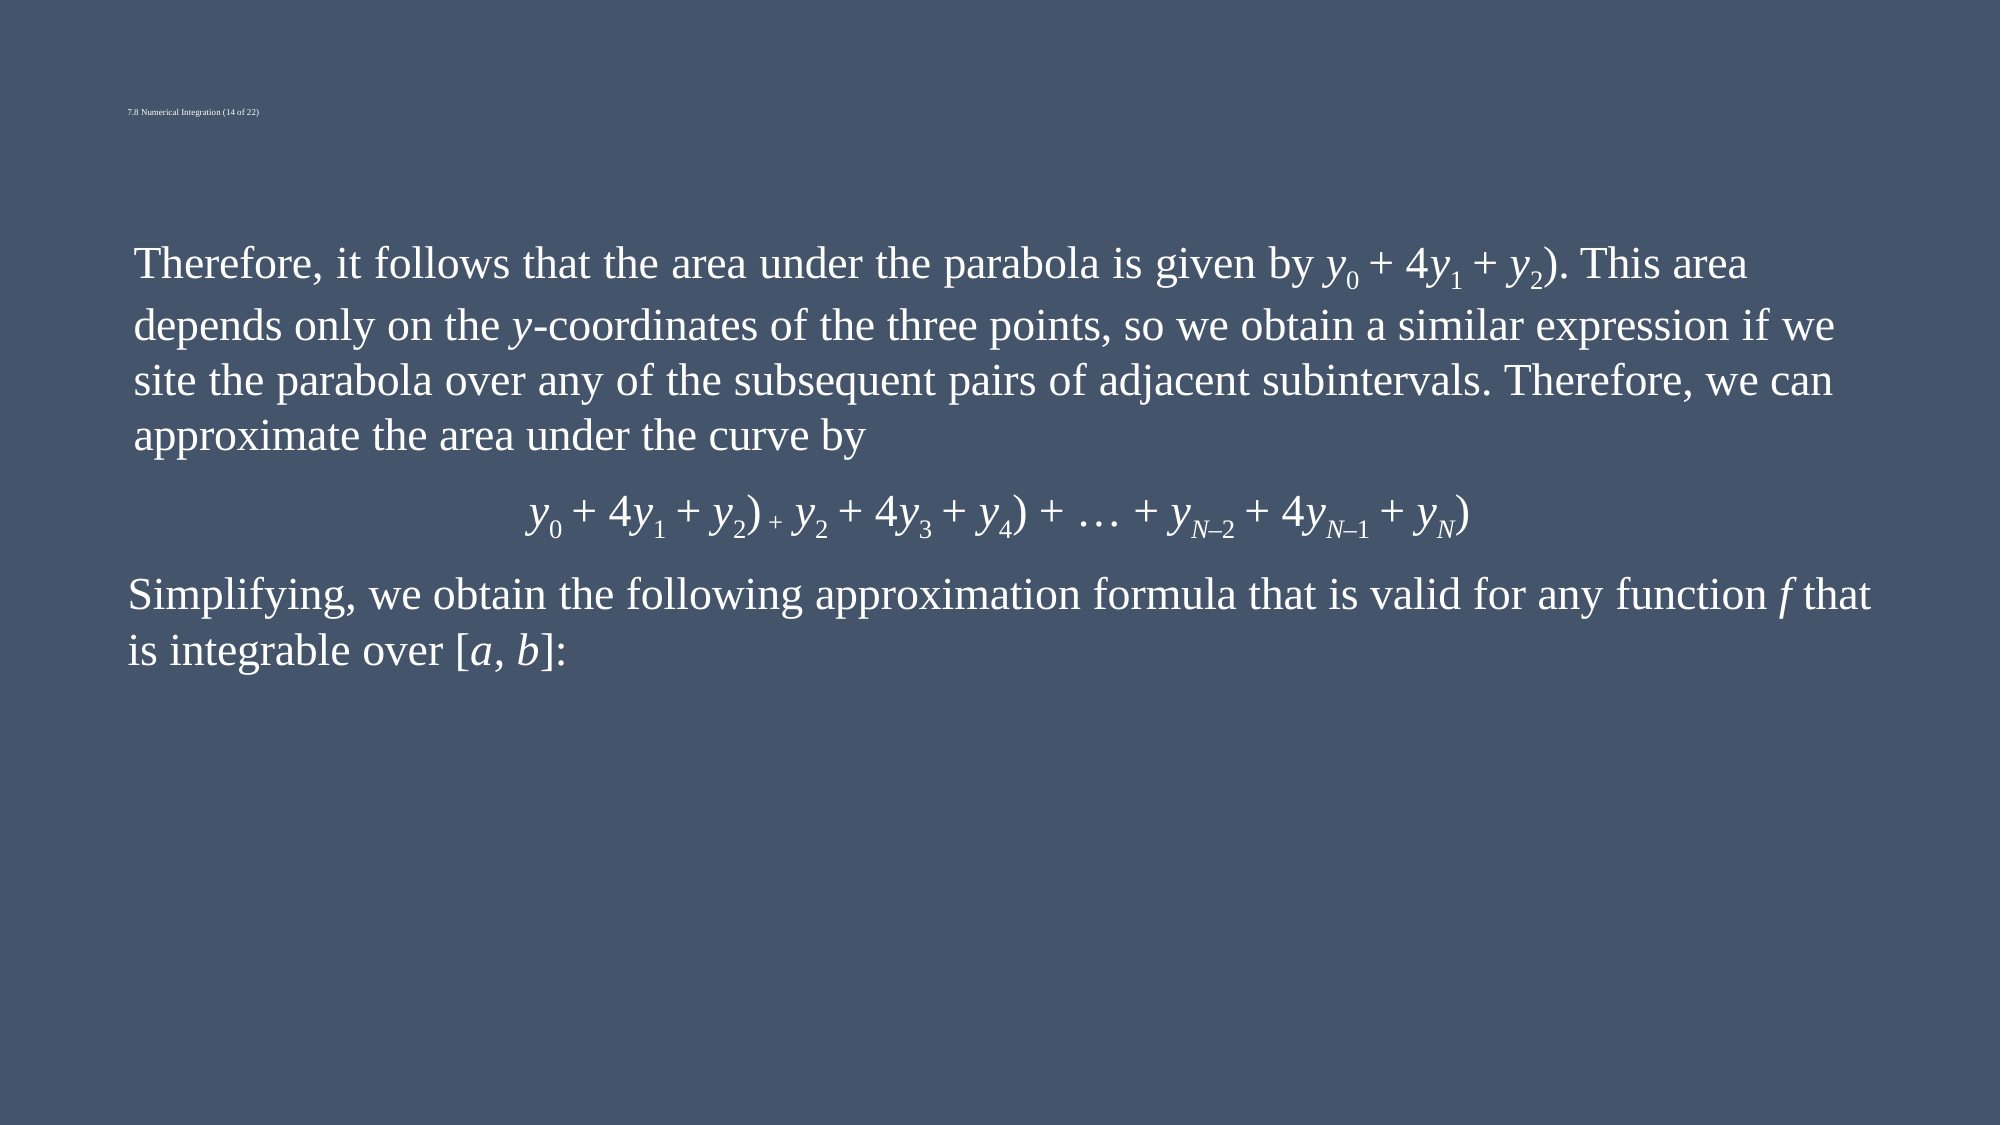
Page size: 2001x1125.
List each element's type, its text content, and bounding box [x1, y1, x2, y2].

title 7.8 Numerical Integration (14 of 22) [112, 99, 1775, 203]
